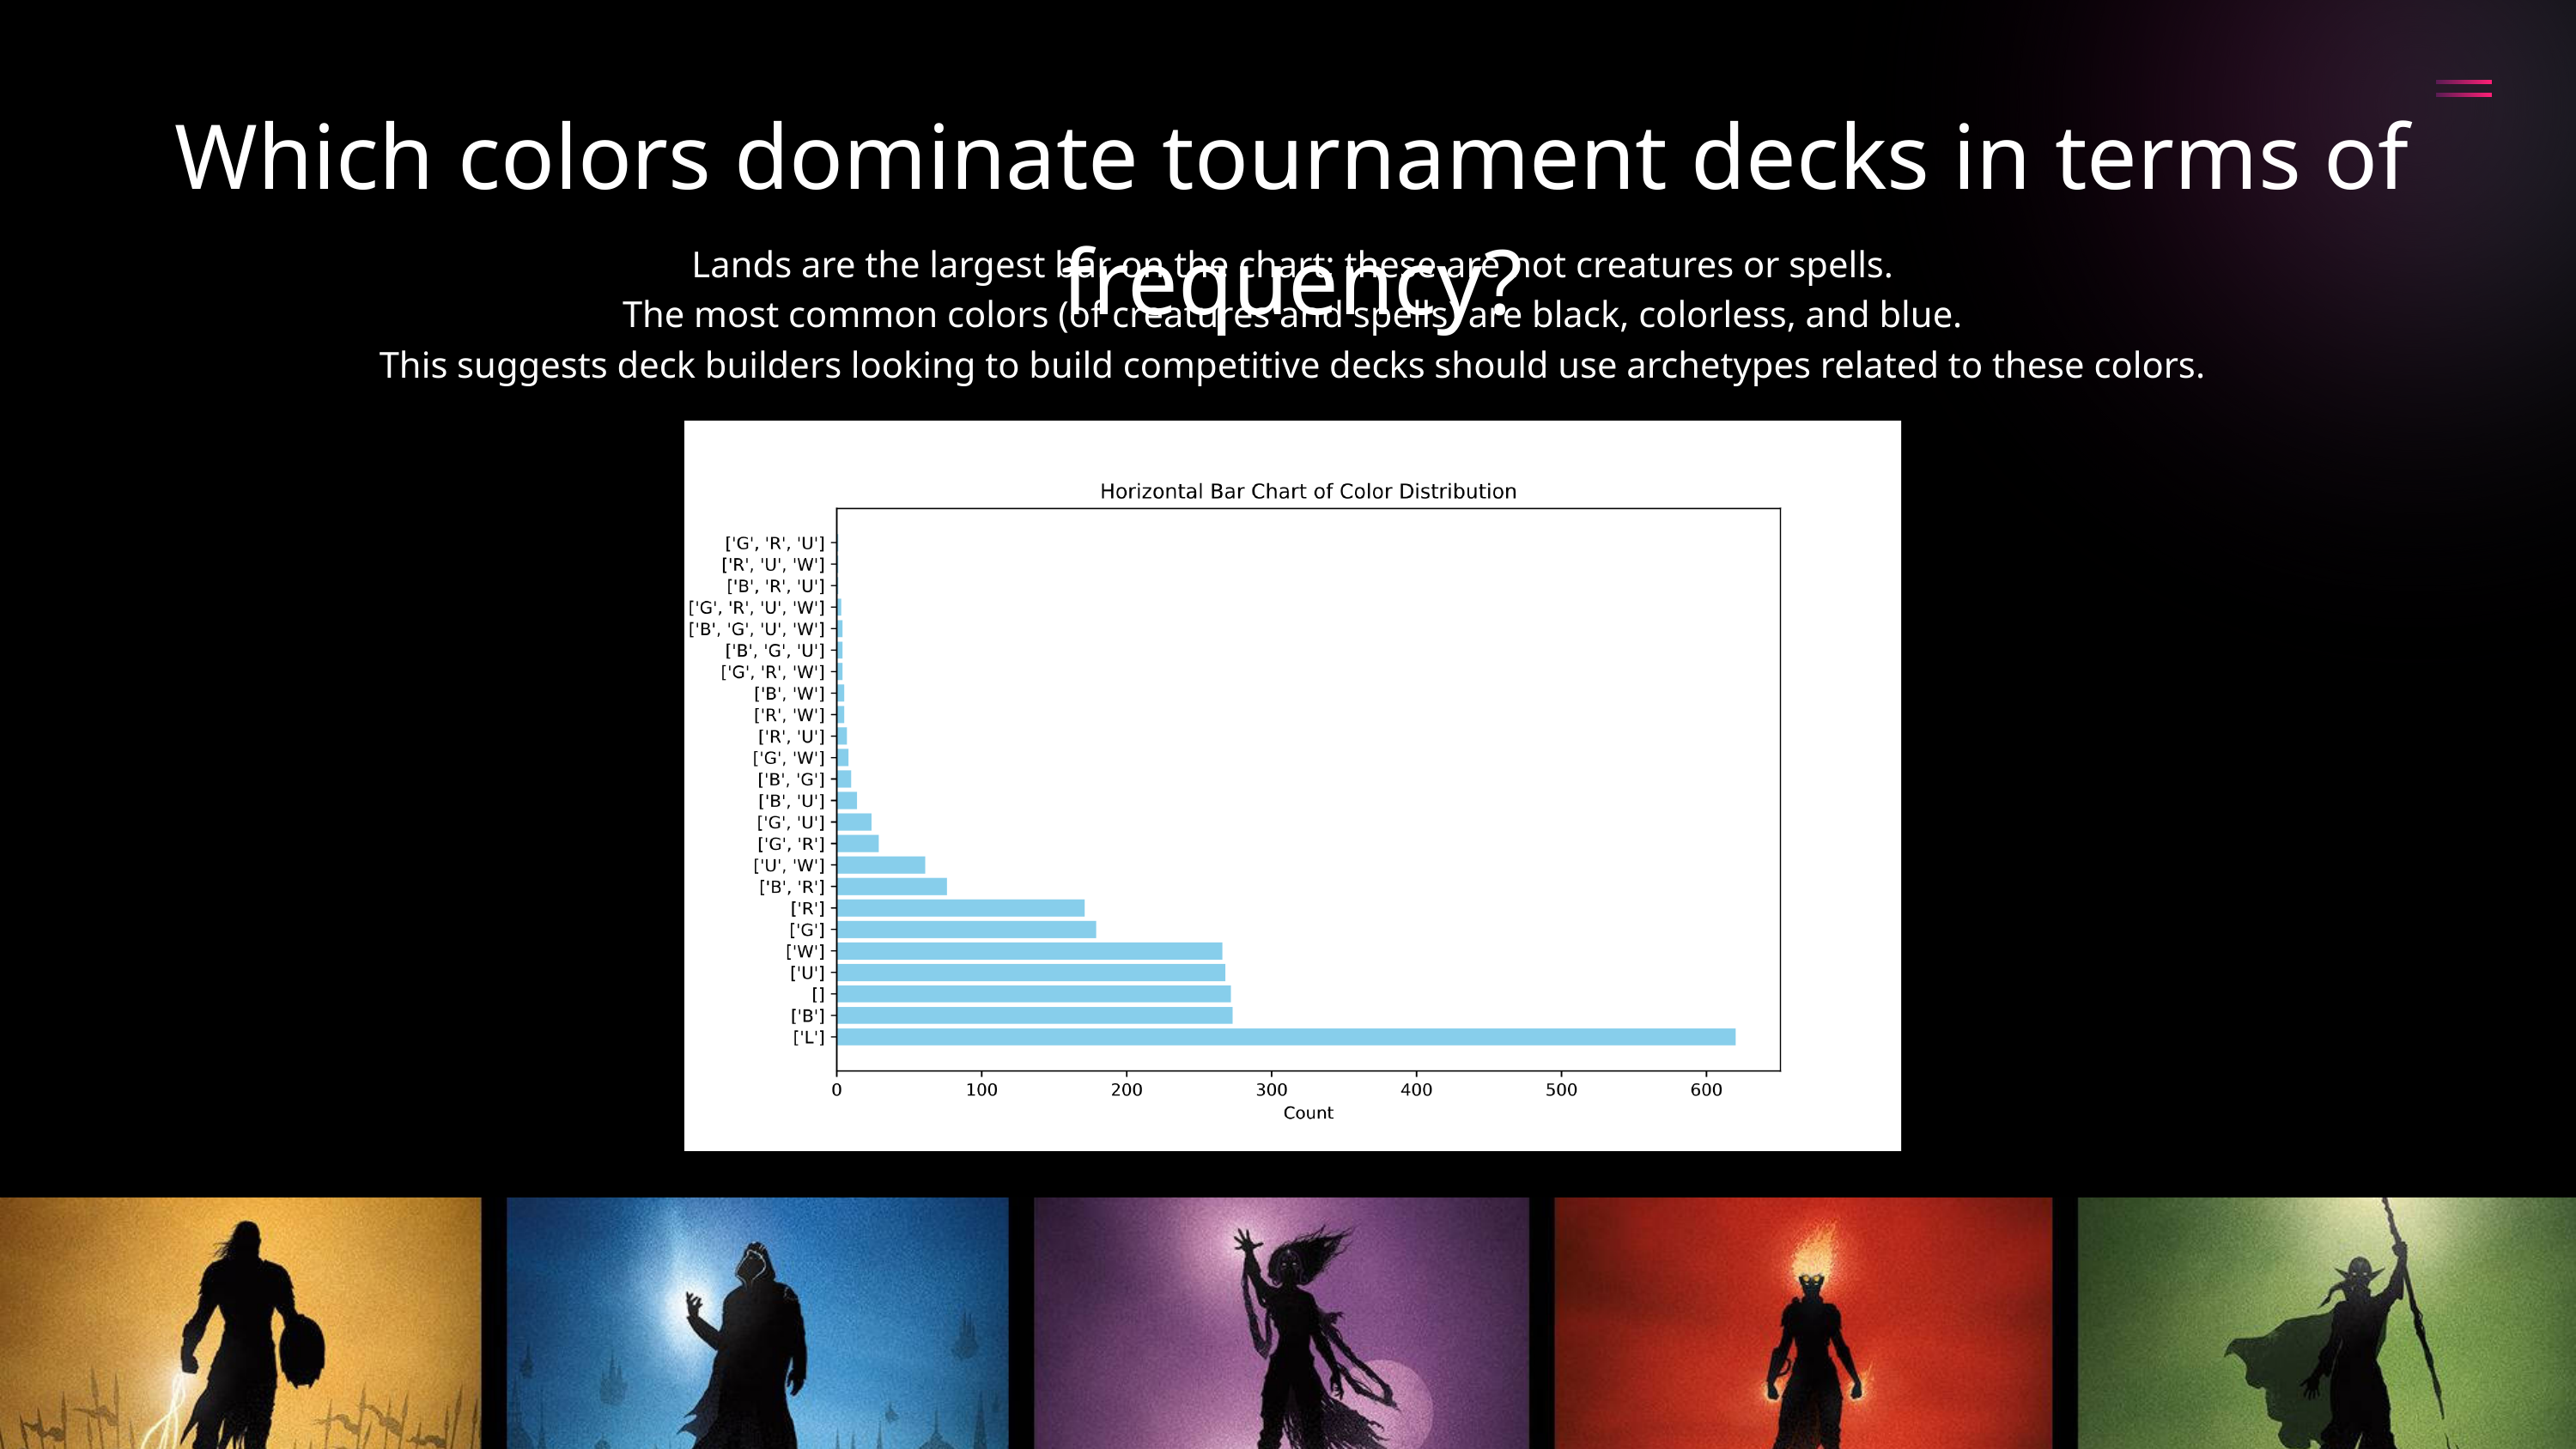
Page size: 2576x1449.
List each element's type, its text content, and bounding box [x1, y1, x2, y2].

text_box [2435, 92, 2493, 97]
text_box [684, 421, 1902, 1151]
text_box Lands are the largest bar on the chart; these are not creatures or spells. The most common colors (of creatures and spells) are black, colorless, and blue. This suggests deck builders looking to build competitive decks should use archetypes related to these colors. [46, 234, 2539, 385]
text_box [1837, 0, 2576, 685]
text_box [2435, 79, 2493, 84]
text_box Which colors dominate tournament decks in terms of frequency? [43, 82, 2543, 332]
text_box [0, 1197, 2576, 1449]
